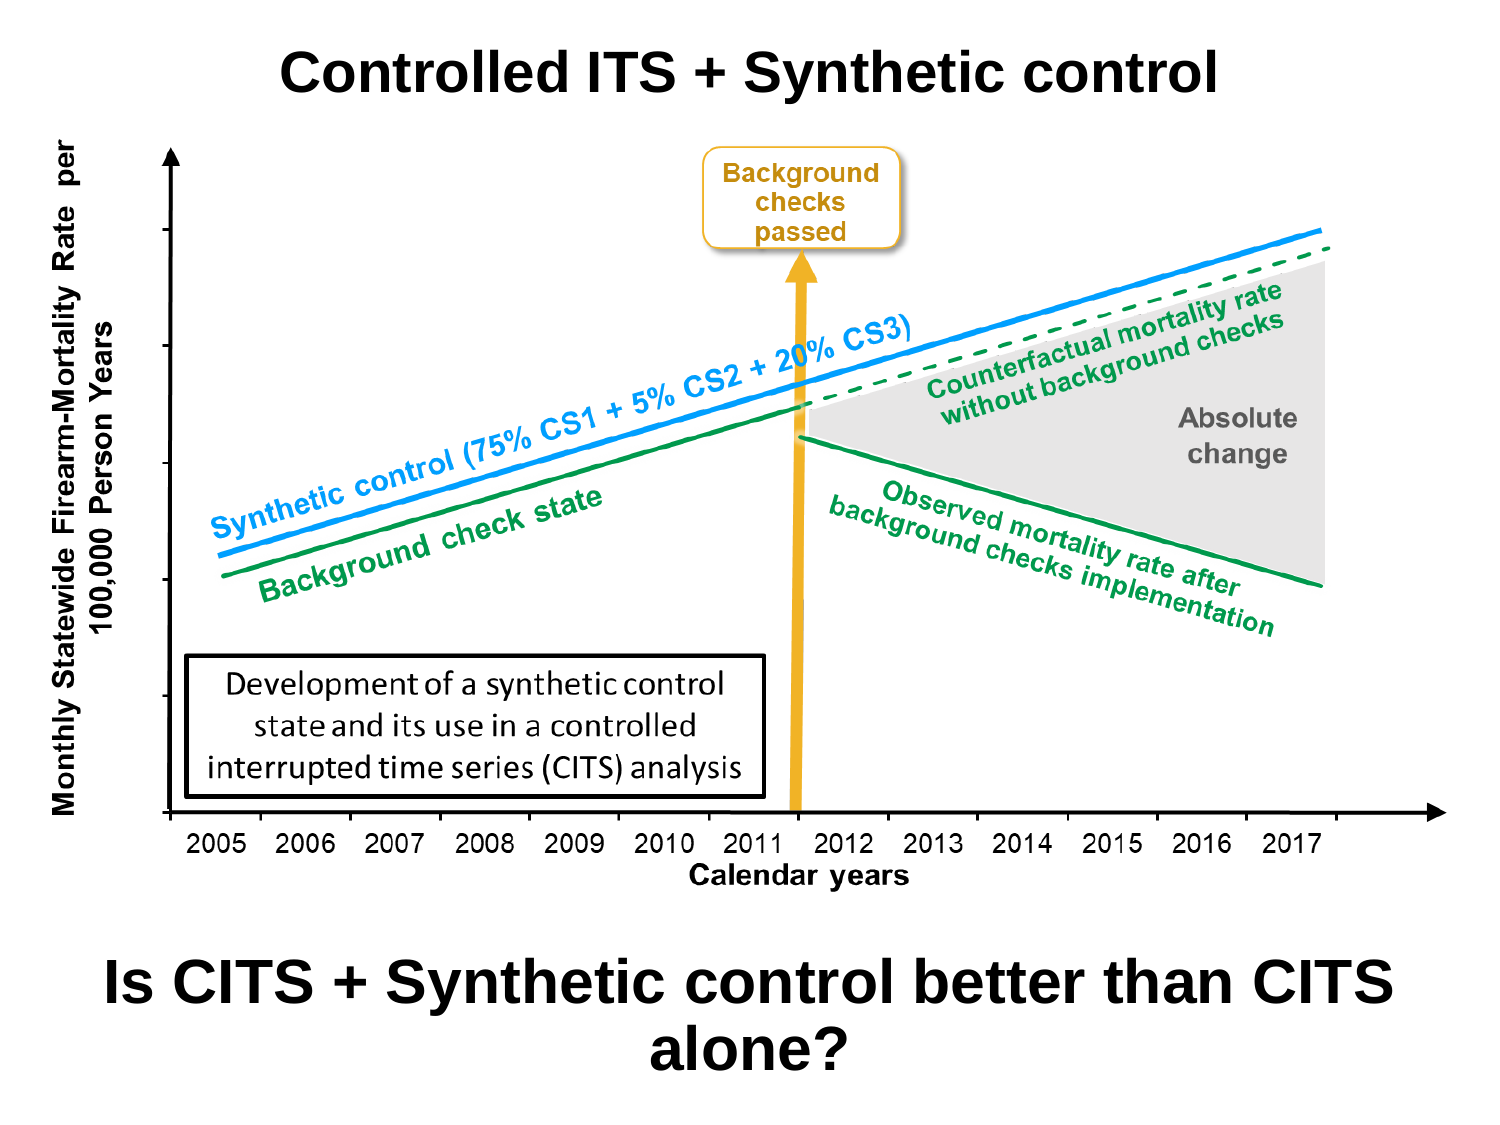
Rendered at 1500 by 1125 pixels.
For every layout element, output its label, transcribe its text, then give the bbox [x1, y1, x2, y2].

title Is CITS + Synthetic control better than CITS alone? [0, 934, 1500, 1099]
picture [34, 111, 1466, 911]
text_box Controlled ITS + Synthetic control [251, 26, 1249, 110]
